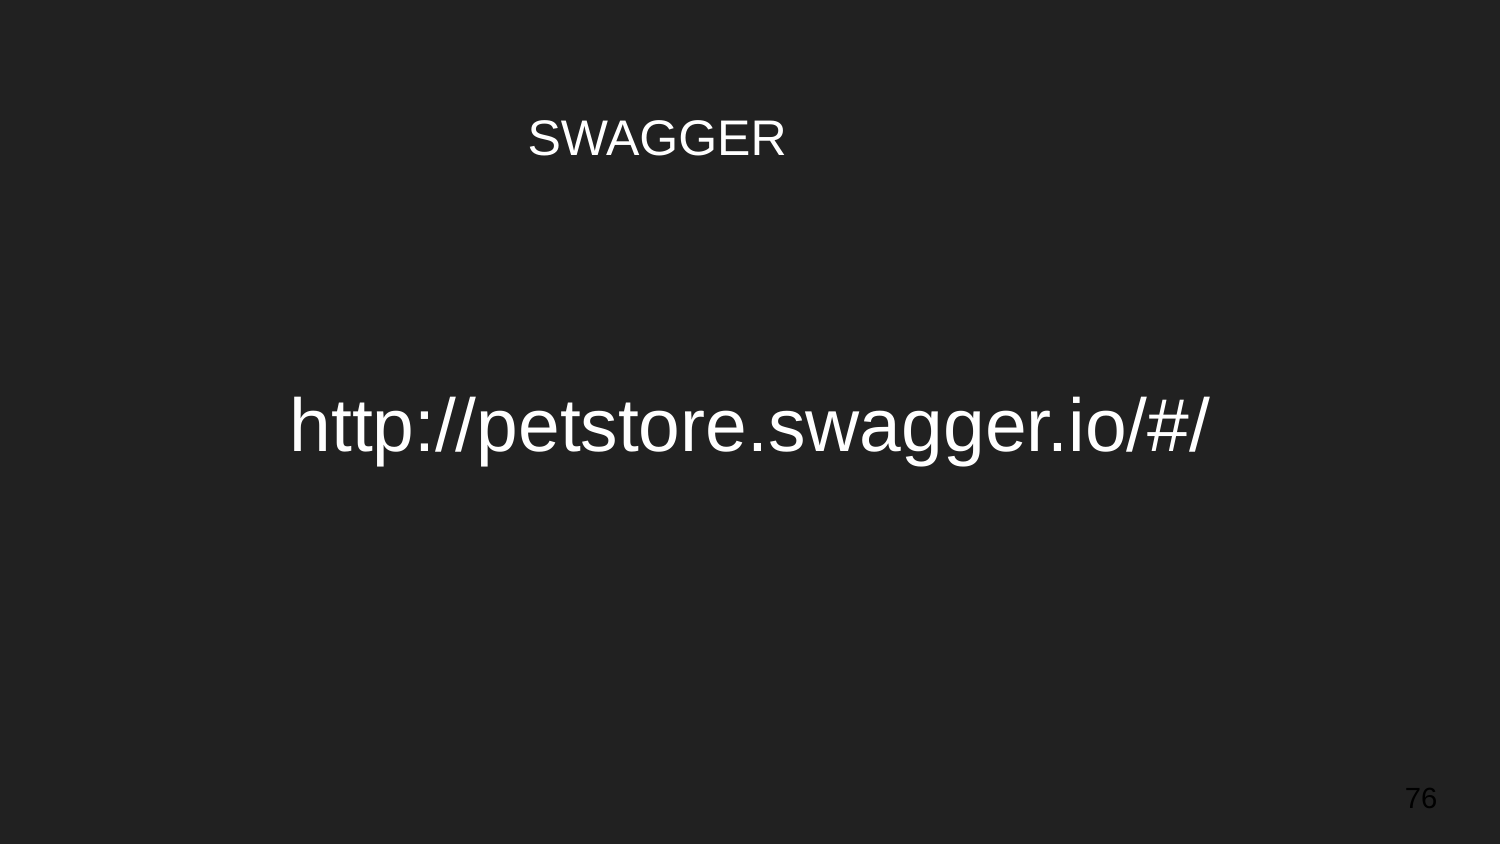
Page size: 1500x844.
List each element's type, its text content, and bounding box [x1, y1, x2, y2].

slide_number ‹#› [1389, 764, 1480, 830]
title http://petstore.swagger.io/#/ [51, 352, 1449, 491]
text_box SWAGGER [437, 90, 1026, 304]
